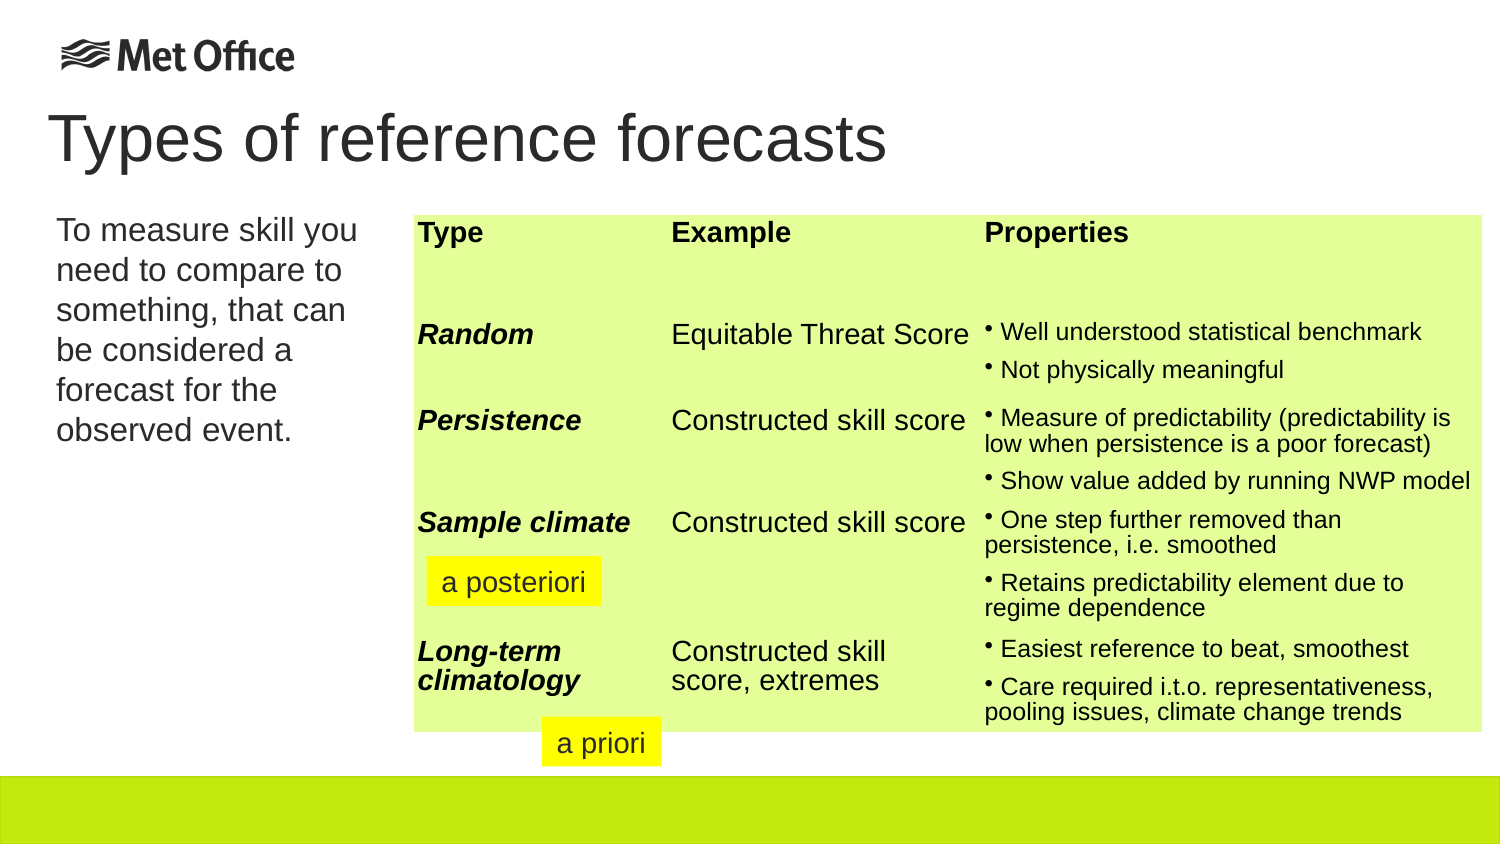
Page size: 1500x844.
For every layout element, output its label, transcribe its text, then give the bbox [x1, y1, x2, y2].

table_cell Persistence [414, 401, 666, 503]
table_cell Easiest reference to beat, smoothest Care required i.t.o. representativeness, pooling issues, climate change trends [979, 632, 1482, 732]
table_cell Random [414, 315, 666, 401]
table_cell Long-term climatology [414, 632, 666, 732]
table_cell Equitable Threat Score [666, 315, 979, 401]
table_cell Constructed skill score [666, 401, 979, 503]
text_box a posteriori [426, 556, 602, 606]
table_cell Constructed skill score [666, 503, 979, 632]
table_header Properties [979, 215, 1482, 315]
table_cell One step further removed than persistence, i.e. smoothed Retains predictability element due to regime dependence [979, 503, 1482, 632]
text_box a priori [541, 716, 662, 767]
table_cell Well understood statistical benchmark Not physically meaningful [979, 315, 1482, 401]
table_cell Constructed skill score, extremes [666, 632, 979, 732]
table_header Type [414, 215, 666, 315]
table_cell Sample climate [414, 503, 666, 632]
table_cell Measure of predictability (predictability is low when persistence is a poor forecast) Show value added by running NWP model [979, 401, 1482, 503]
title Types of reference forecasts [41, 92, 1459, 187]
text_box To measure skill you need to compare to something, that can be considered a forecast for the observed event. [41, 201, 392, 456]
table_header Example [666, 215, 979, 315]
picture [30, 8, 326, 102]
